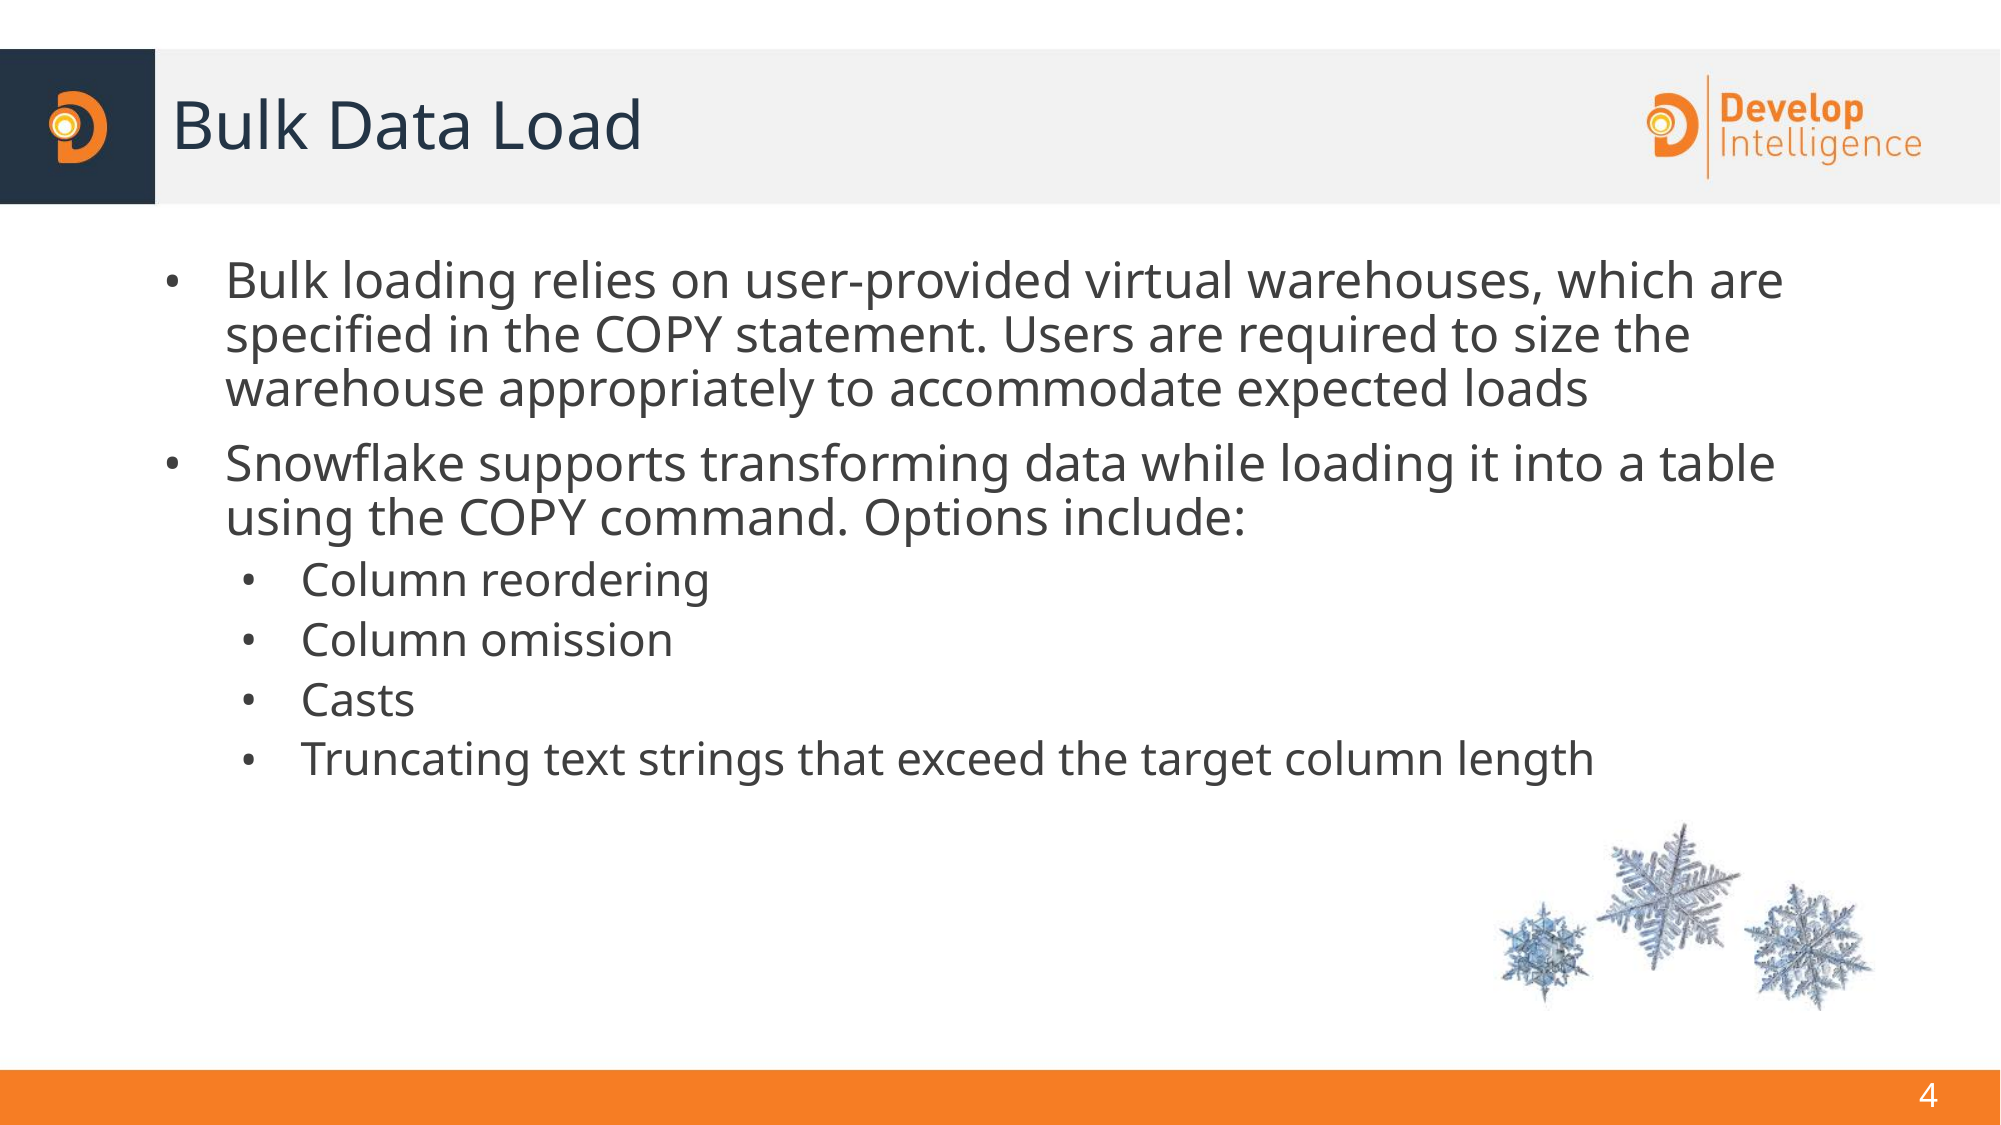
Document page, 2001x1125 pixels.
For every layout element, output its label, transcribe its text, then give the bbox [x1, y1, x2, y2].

picture [0, 0, 2001, 1125]
slide_number 4 [1860, 1072, 1998, 1122]
list Bulk loading relies on user-provided virtual warehouses, which are specified in the COPY statement. Users are required to size the warehouse appropriately to accommodate expected loads Snowflake supports transforming data while loading it into a table using the COPY command. Options include: Column reordering Column omission Casts Truncating text strings that exceed the target column length [135, 248, 1861, 1016]
title Bulk Data Load [156, 53, 1999, 203]
